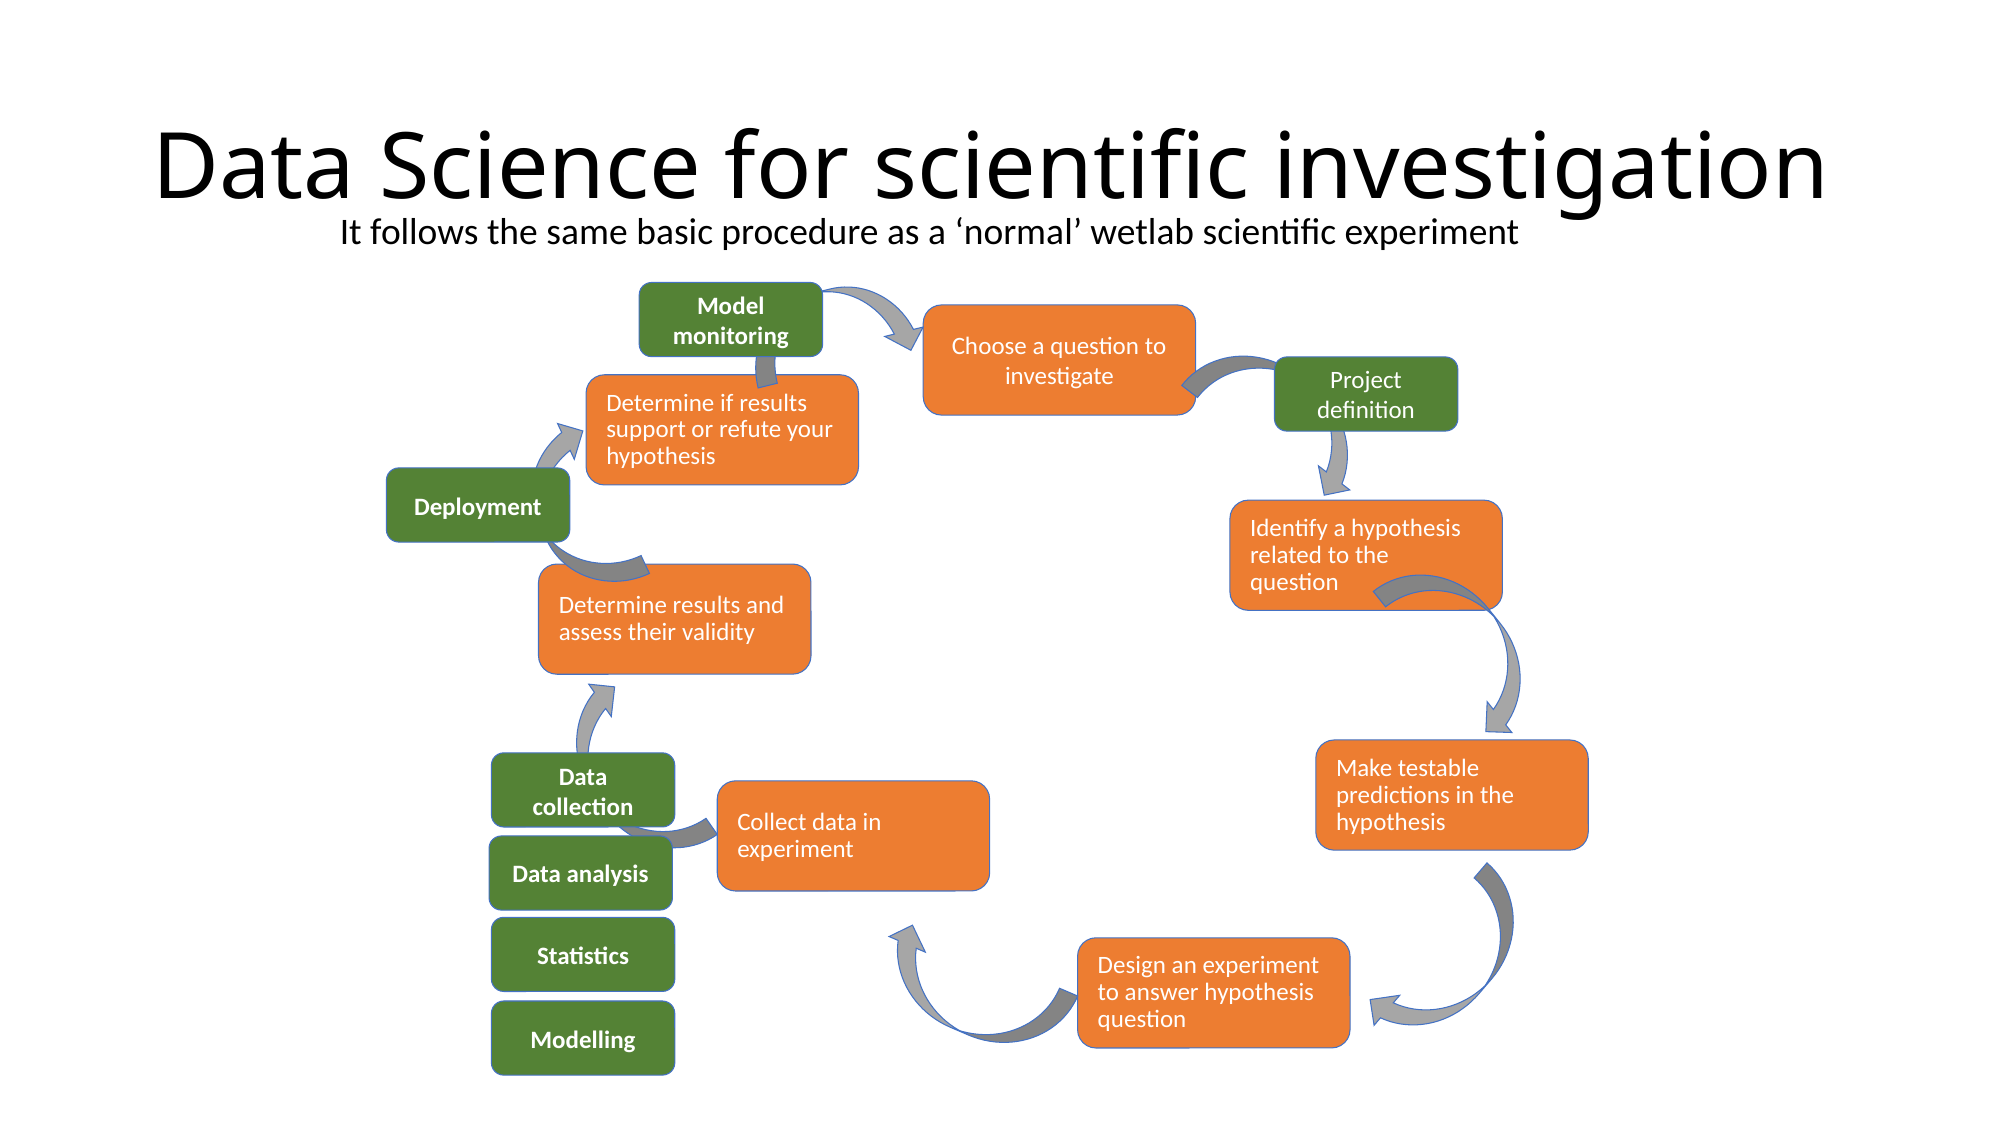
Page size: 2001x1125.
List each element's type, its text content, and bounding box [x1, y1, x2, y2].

text_box [576, 683, 616, 752]
text_box Design an experiment to answer hypothesis question [1077, 937, 1351, 1049]
text_box Determine if results support or refute your hypothesis [585, 374, 860, 486]
text_box [1181, 355, 1276, 399]
text_box [536, 422, 584, 467]
text_box Modelling [490, 1000, 676, 1076]
text_box Choose a question to investigate [922, 304, 1197, 416]
text_box [887, 924, 1079, 1043]
text_box Statistics [490, 916, 676, 993]
text_box Data analysis [488, 835, 673, 911]
text_box Data collection [490, 752, 676, 828]
text_box Deployment [385, 467, 571, 543]
text_box [637, 817, 719, 849]
text_box Identify a hypothesis related to the question [1229, 499, 1503, 611]
text_box Project definition [1273, 356, 1459, 432]
text_box Make testable predictions in the hypothesis [1315, 739, 1589, 851]
title Data Science for scientific investigation [137, 59, 1863, 278]
text_box [823, 286, 925, 352]
text_box [1369, 862, 1514, 1027]
text_box Collect data in experiment [716, 780, 991, 892]
text_box It follows the same basic procedure as a ‘normal’ wetlab scientific experiment [324, 199, 1557, 260]
text_box [755, 358, 778, 389]
text_box [1317, 432, 1352, 496]
text_box Determine results and assess their validity [537, 563, 812, 675]
text_box [1372, 574, 1521, 734]
text_box Model monitoring [638, 281, 824, 358]
